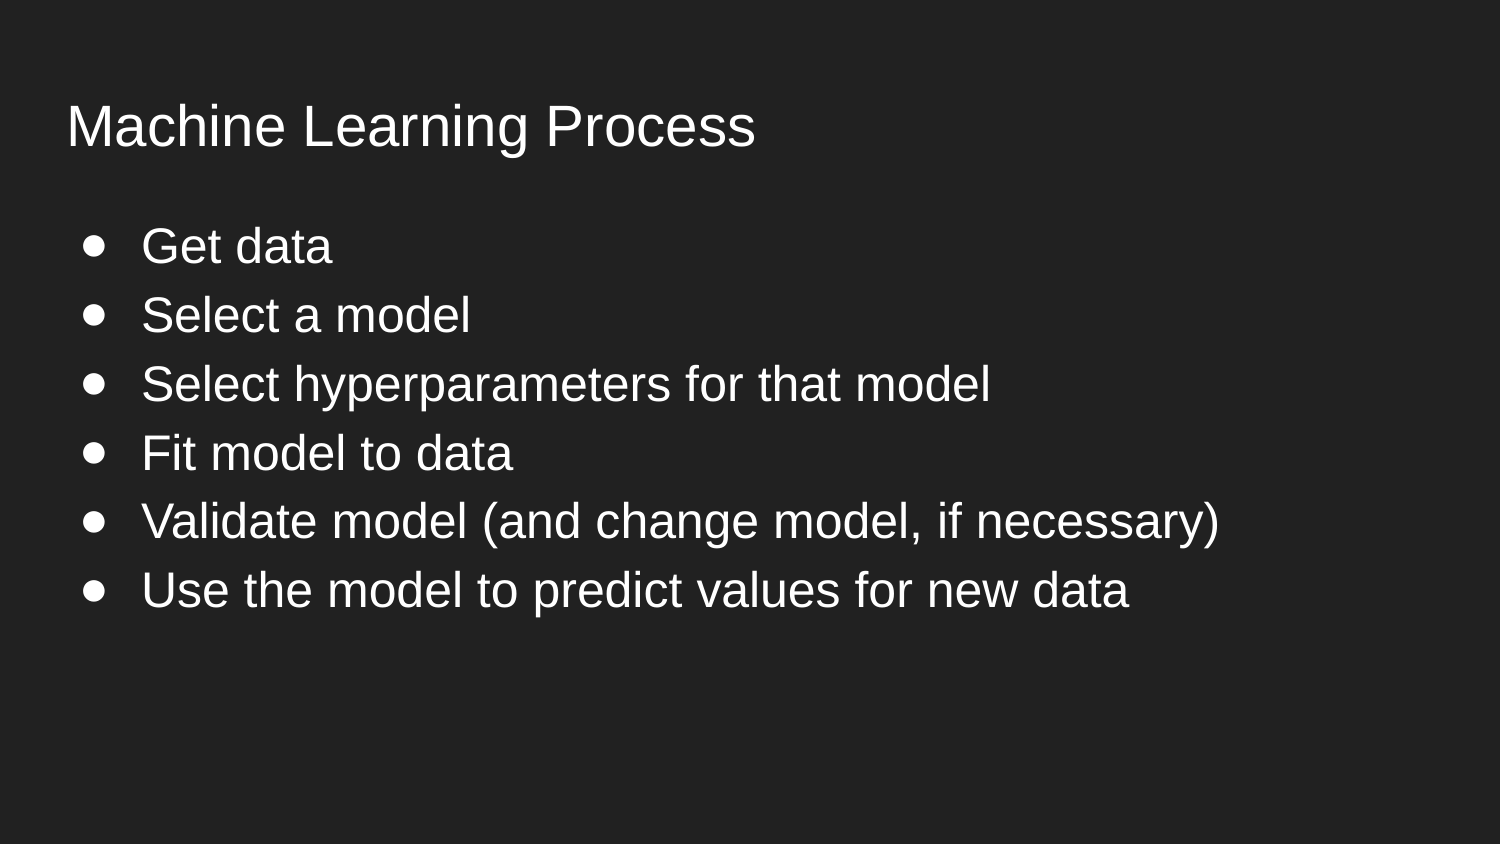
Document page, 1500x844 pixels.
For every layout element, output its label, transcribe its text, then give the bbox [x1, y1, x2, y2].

title Machine Learning Process [51, 72, 1449, 167]
list Get data Select a model Select hyperparameters for that model Fit model to data Validate model (and change model, if necessary) Use the model to predict values for new data [51, 189, 1449, 750]
